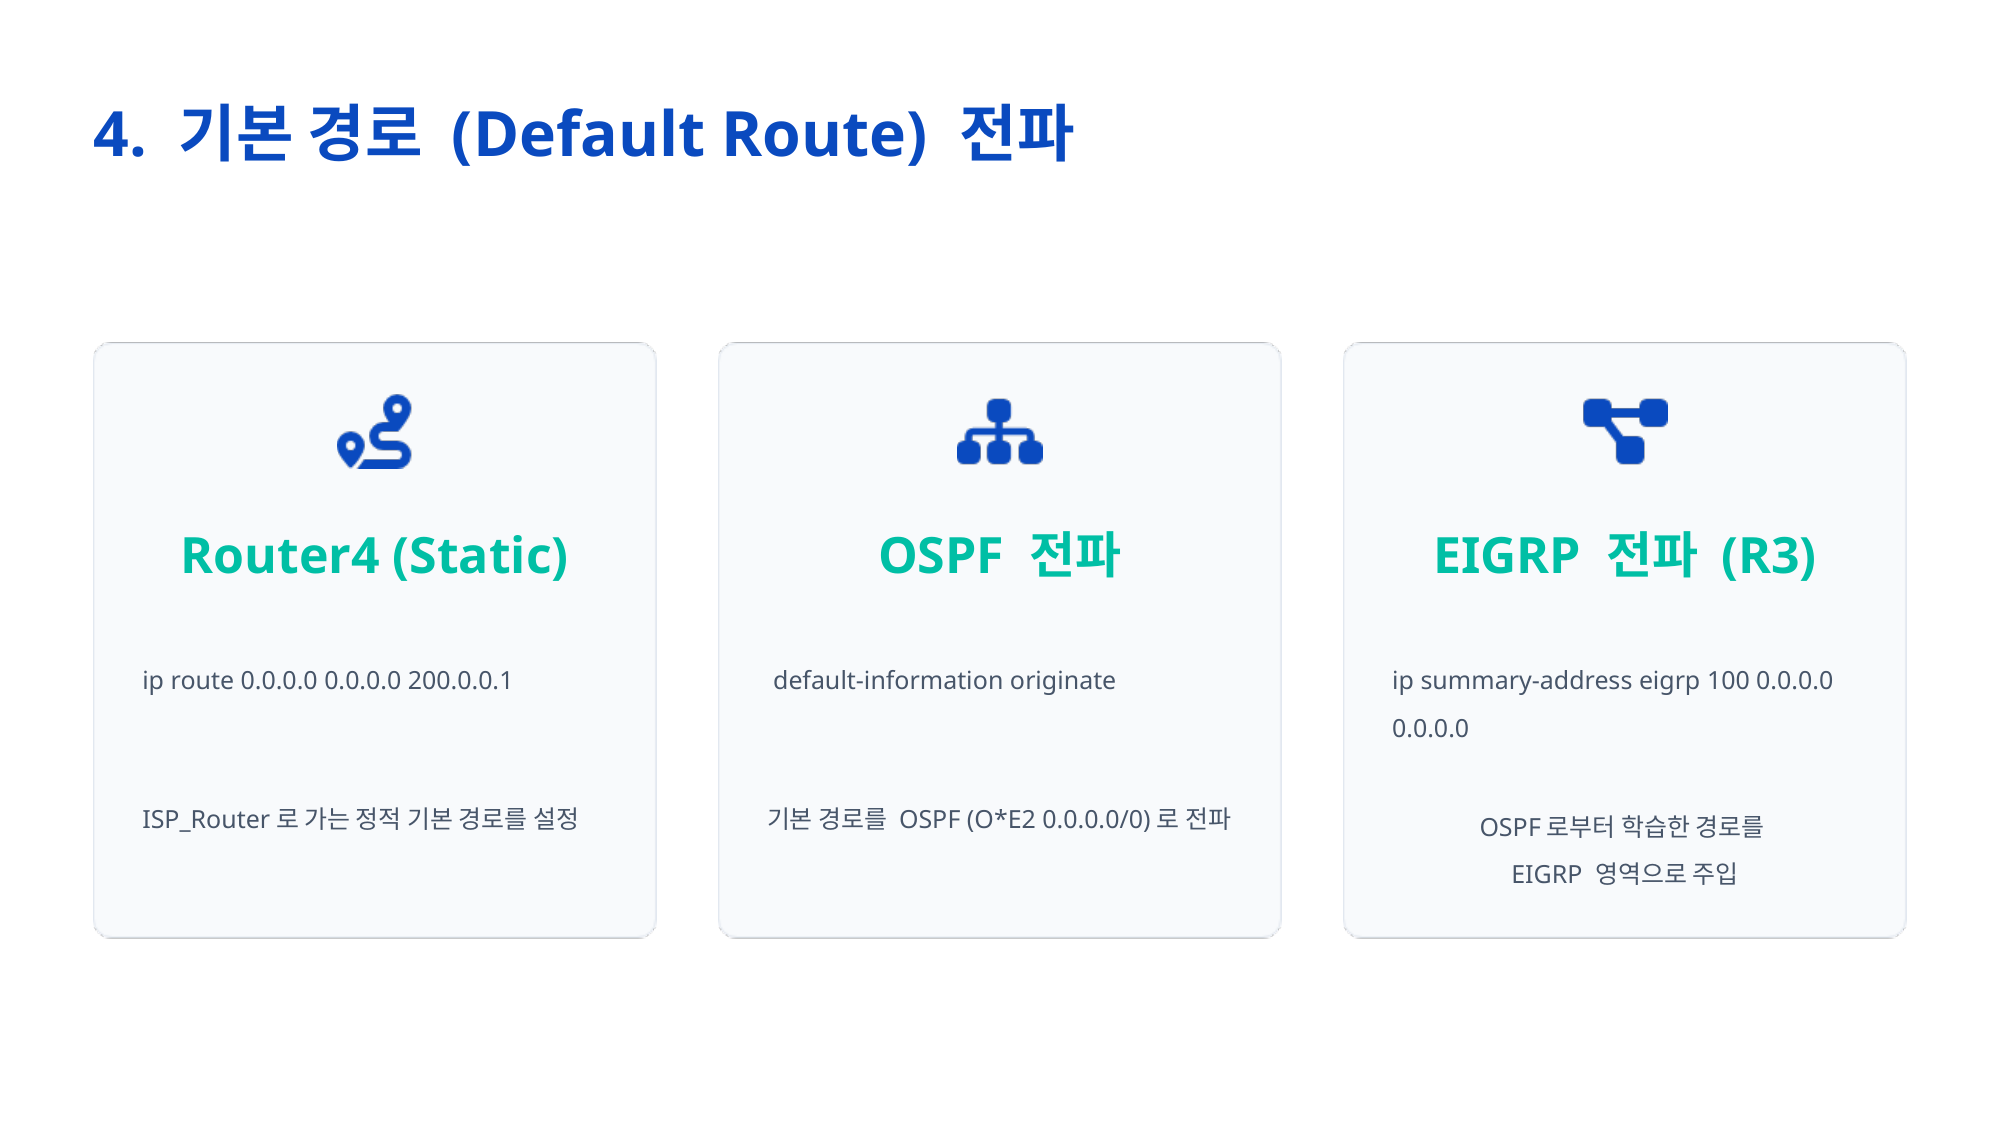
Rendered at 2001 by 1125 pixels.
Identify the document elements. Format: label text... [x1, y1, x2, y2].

picture [718, 341, 1282, 940]
text_box 4. 기본 경로 (Default Route) 전파 [93, 93, 1997, 169]
picture [1343, 341, 1907, 940]
picture [93, 341, 657, 940]
